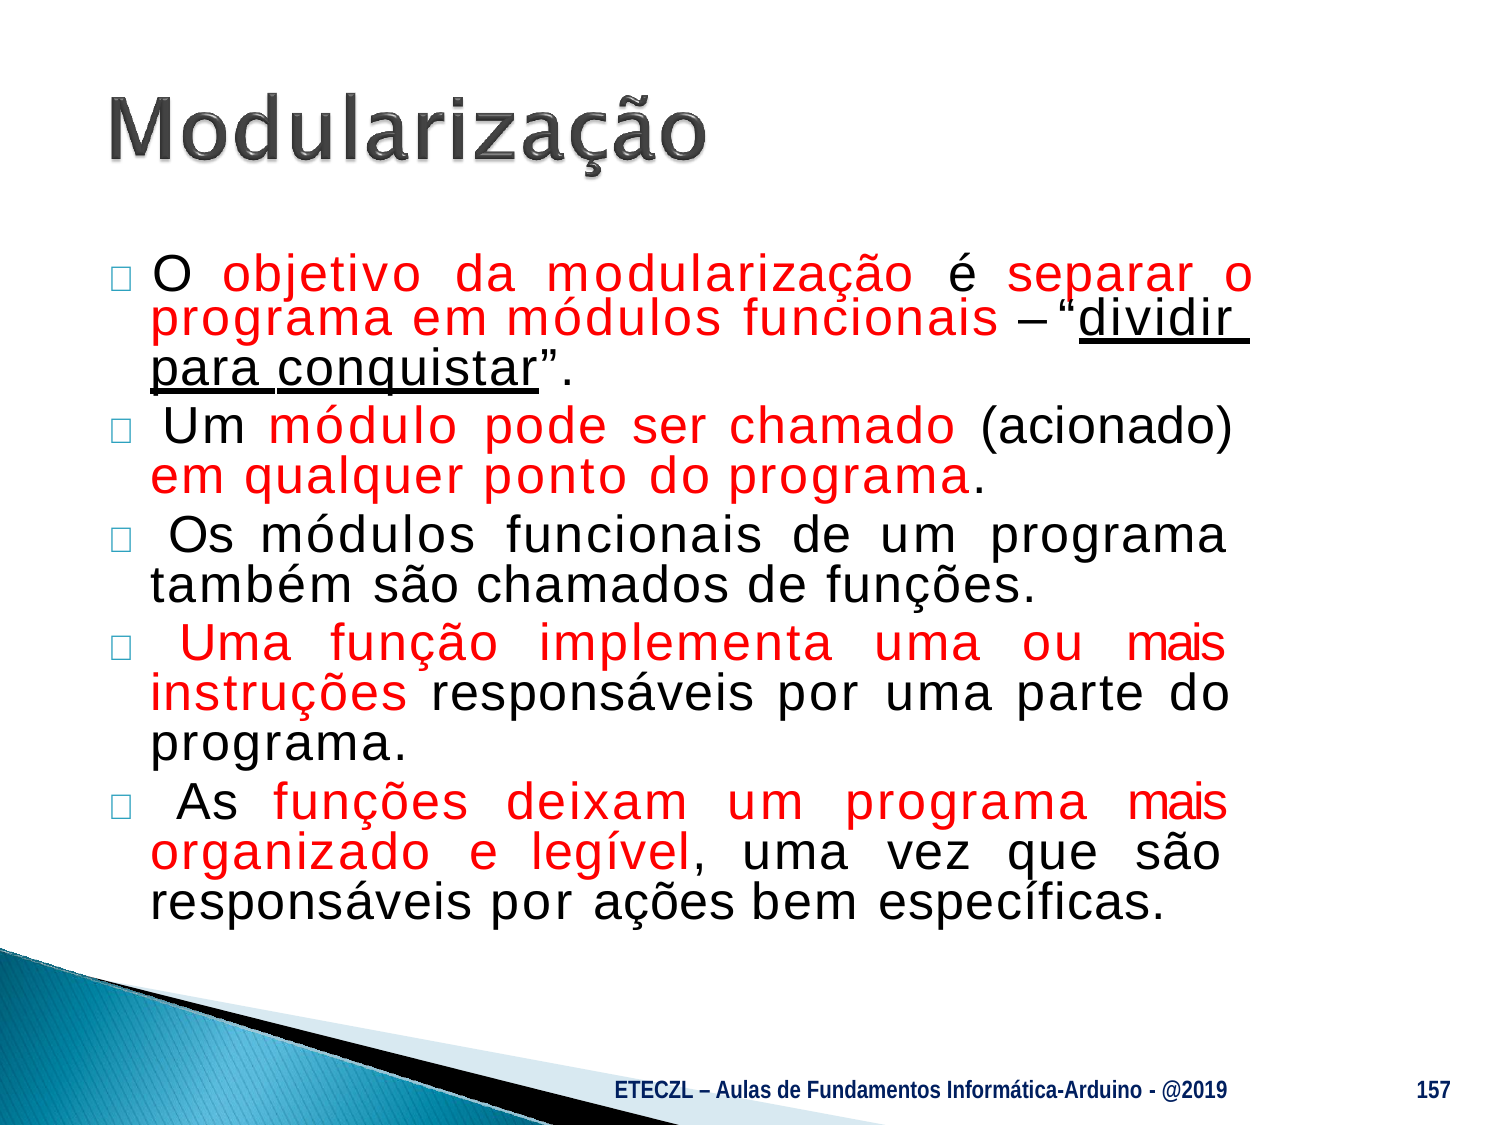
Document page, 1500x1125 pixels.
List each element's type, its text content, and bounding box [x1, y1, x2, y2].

text_box [48, 58, 791, 246]
text_box programa em módulos funcionais – “dividir para conquistar”.  Um módulo pode ser chamado (acionado) em qualquer ponto do programa.  Os módulos funcionais de um programa também são chamados de funções.  Uma função implementa uma ou mais instruções responsáveis por uma parte do programa.  As funções deixam um programa mais organizado e legível, uma vez que são responsáveis por ações bem específicas. [105, 281, 1258, 930]
slide_number 157 [1412, 1072, 1468, 1125]
title  O objetivo da modularização é separar o [105, 237, 1258, 281]
picture [0, 948, 558, 1125]
footer ETECZL – Aulas de Fundamentos Informática-Arduino - @2019 [612, 1072, 1364, 1125]
